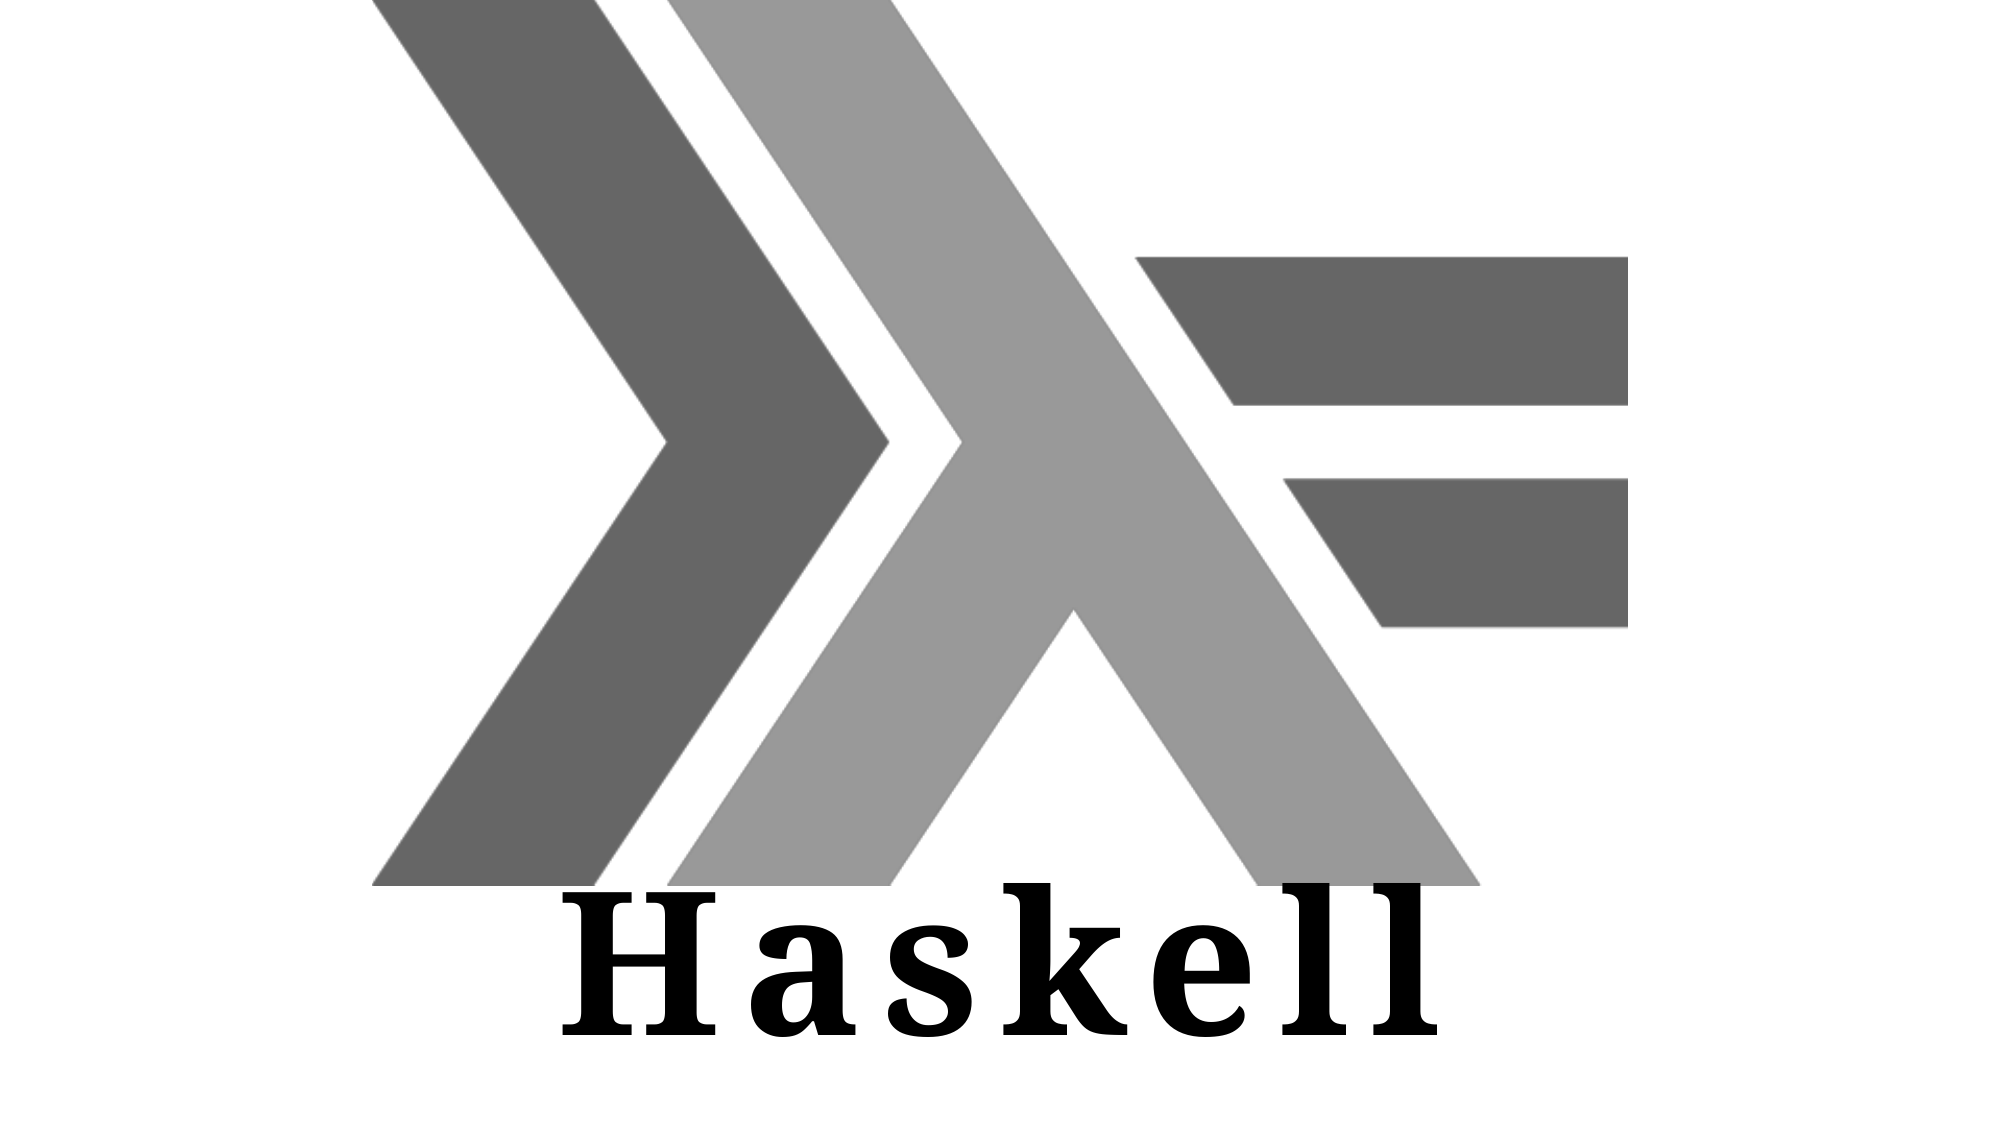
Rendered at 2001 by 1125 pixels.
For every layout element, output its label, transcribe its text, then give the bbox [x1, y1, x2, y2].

text_box Haskell [542, 886, 1458, 1083]
picture [372, 0, 1628, 886]
